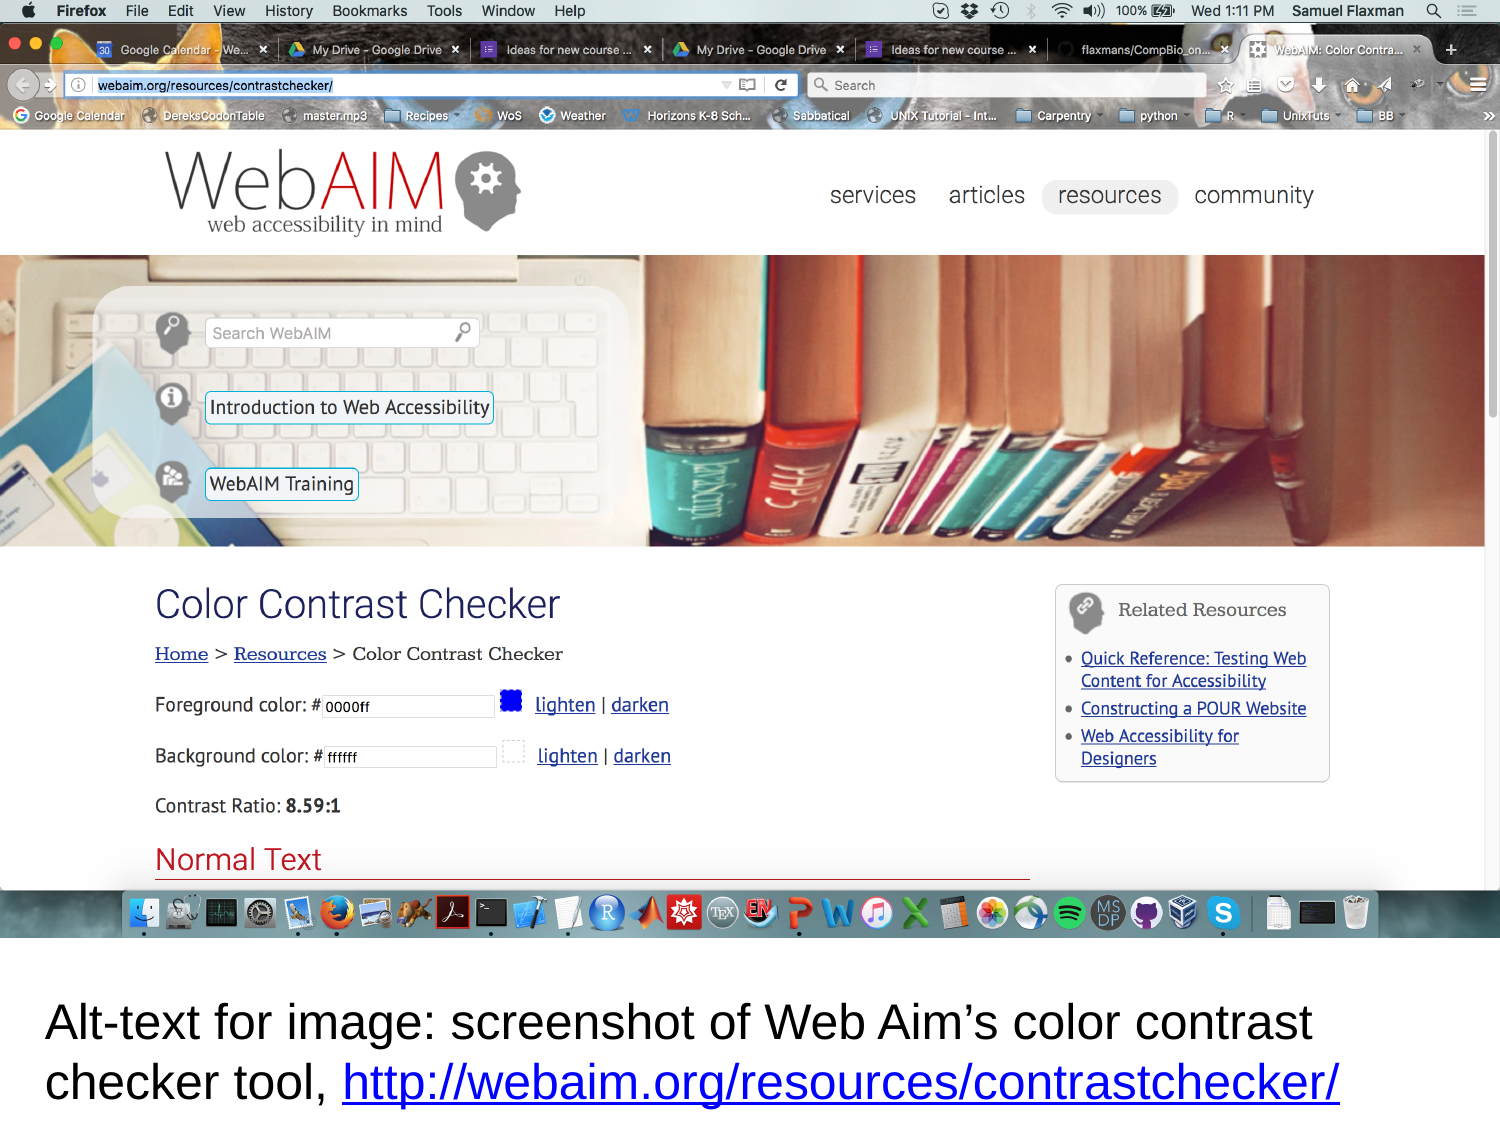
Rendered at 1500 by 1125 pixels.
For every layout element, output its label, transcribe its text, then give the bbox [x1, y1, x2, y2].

picture [0, 0, 1500, 938]
list Alt-text for image: screenshot of Web Aim’s color contrast checker tool, http://webaim.org/resources/contrastchecker/ [29, 982, 1476, 1102]
